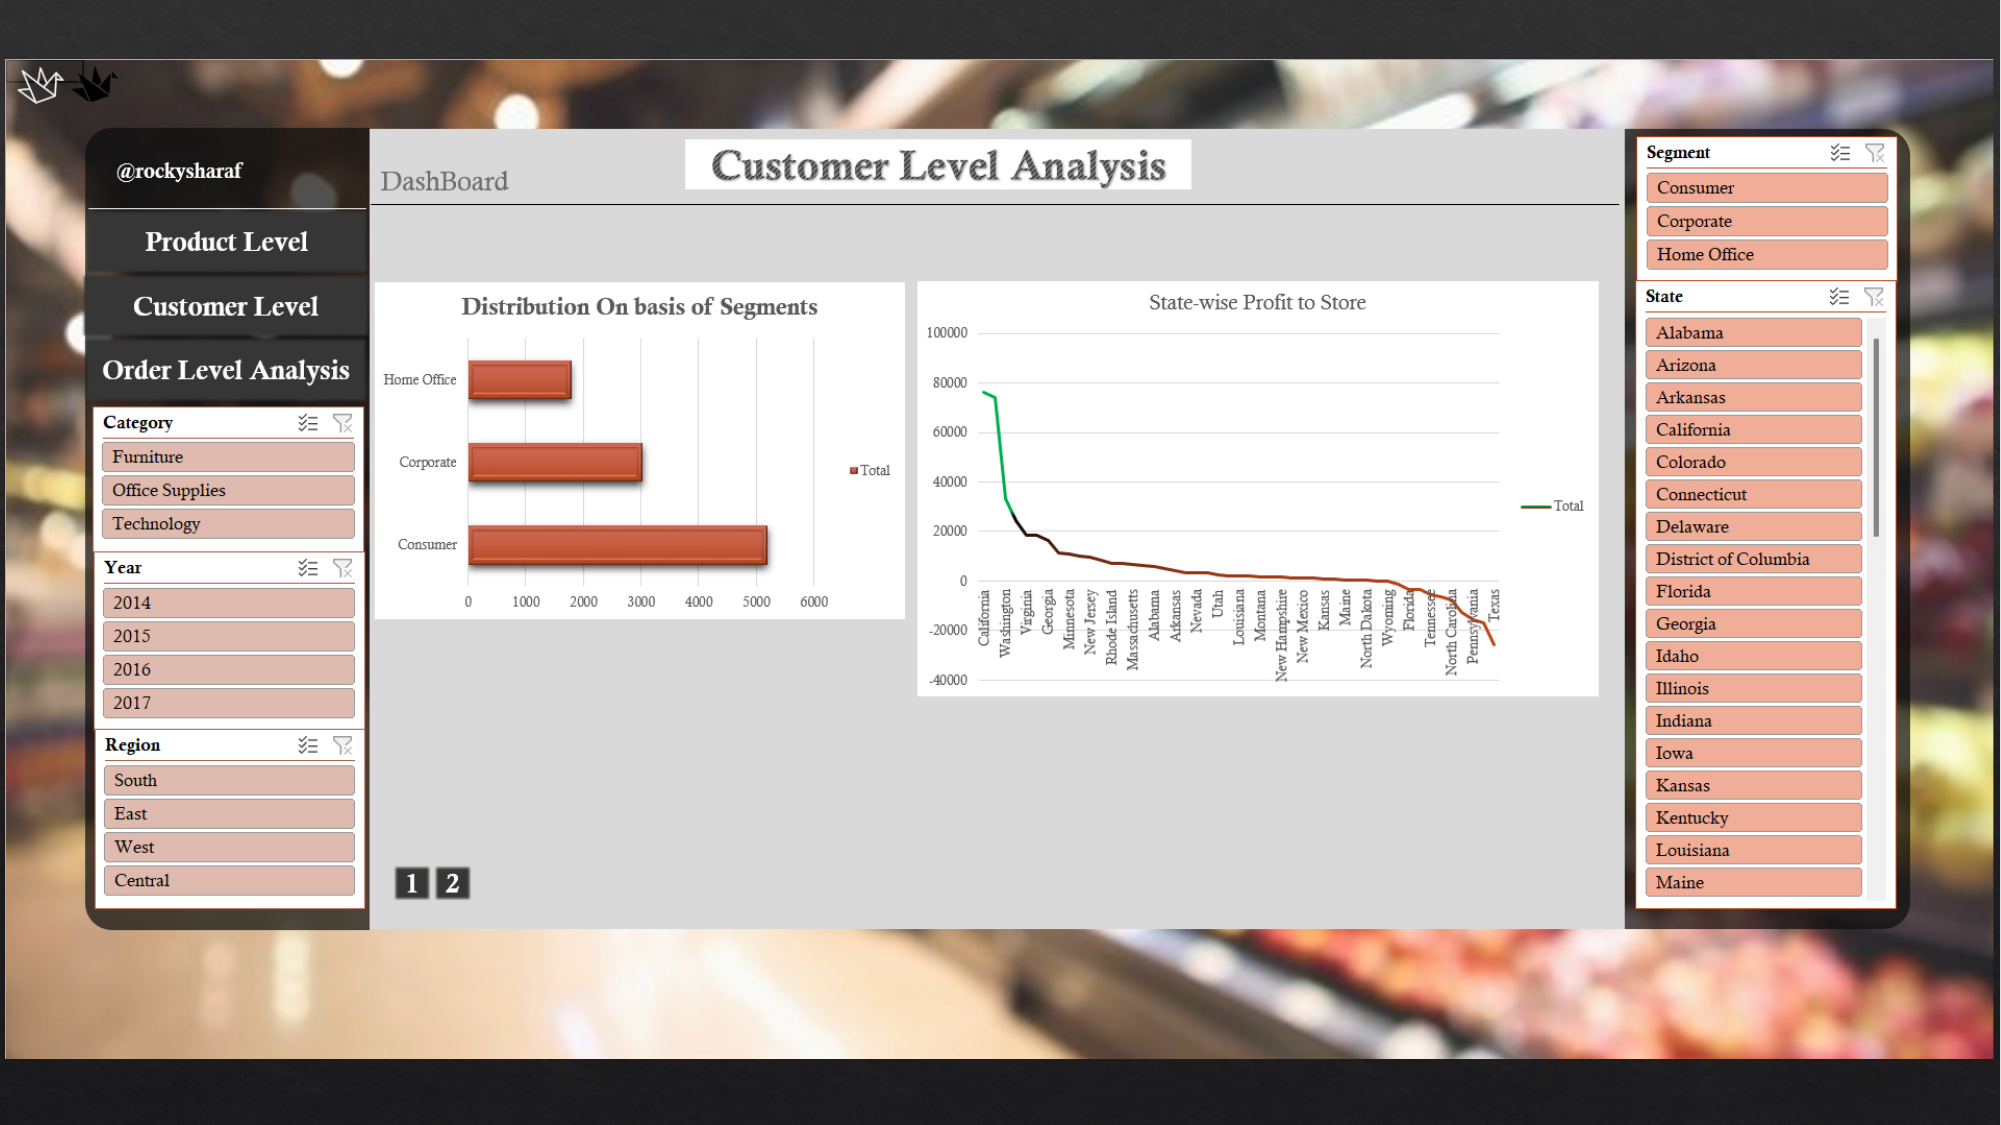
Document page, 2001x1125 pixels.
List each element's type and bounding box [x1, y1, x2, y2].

picture [4, 59, 1994, 1059]
